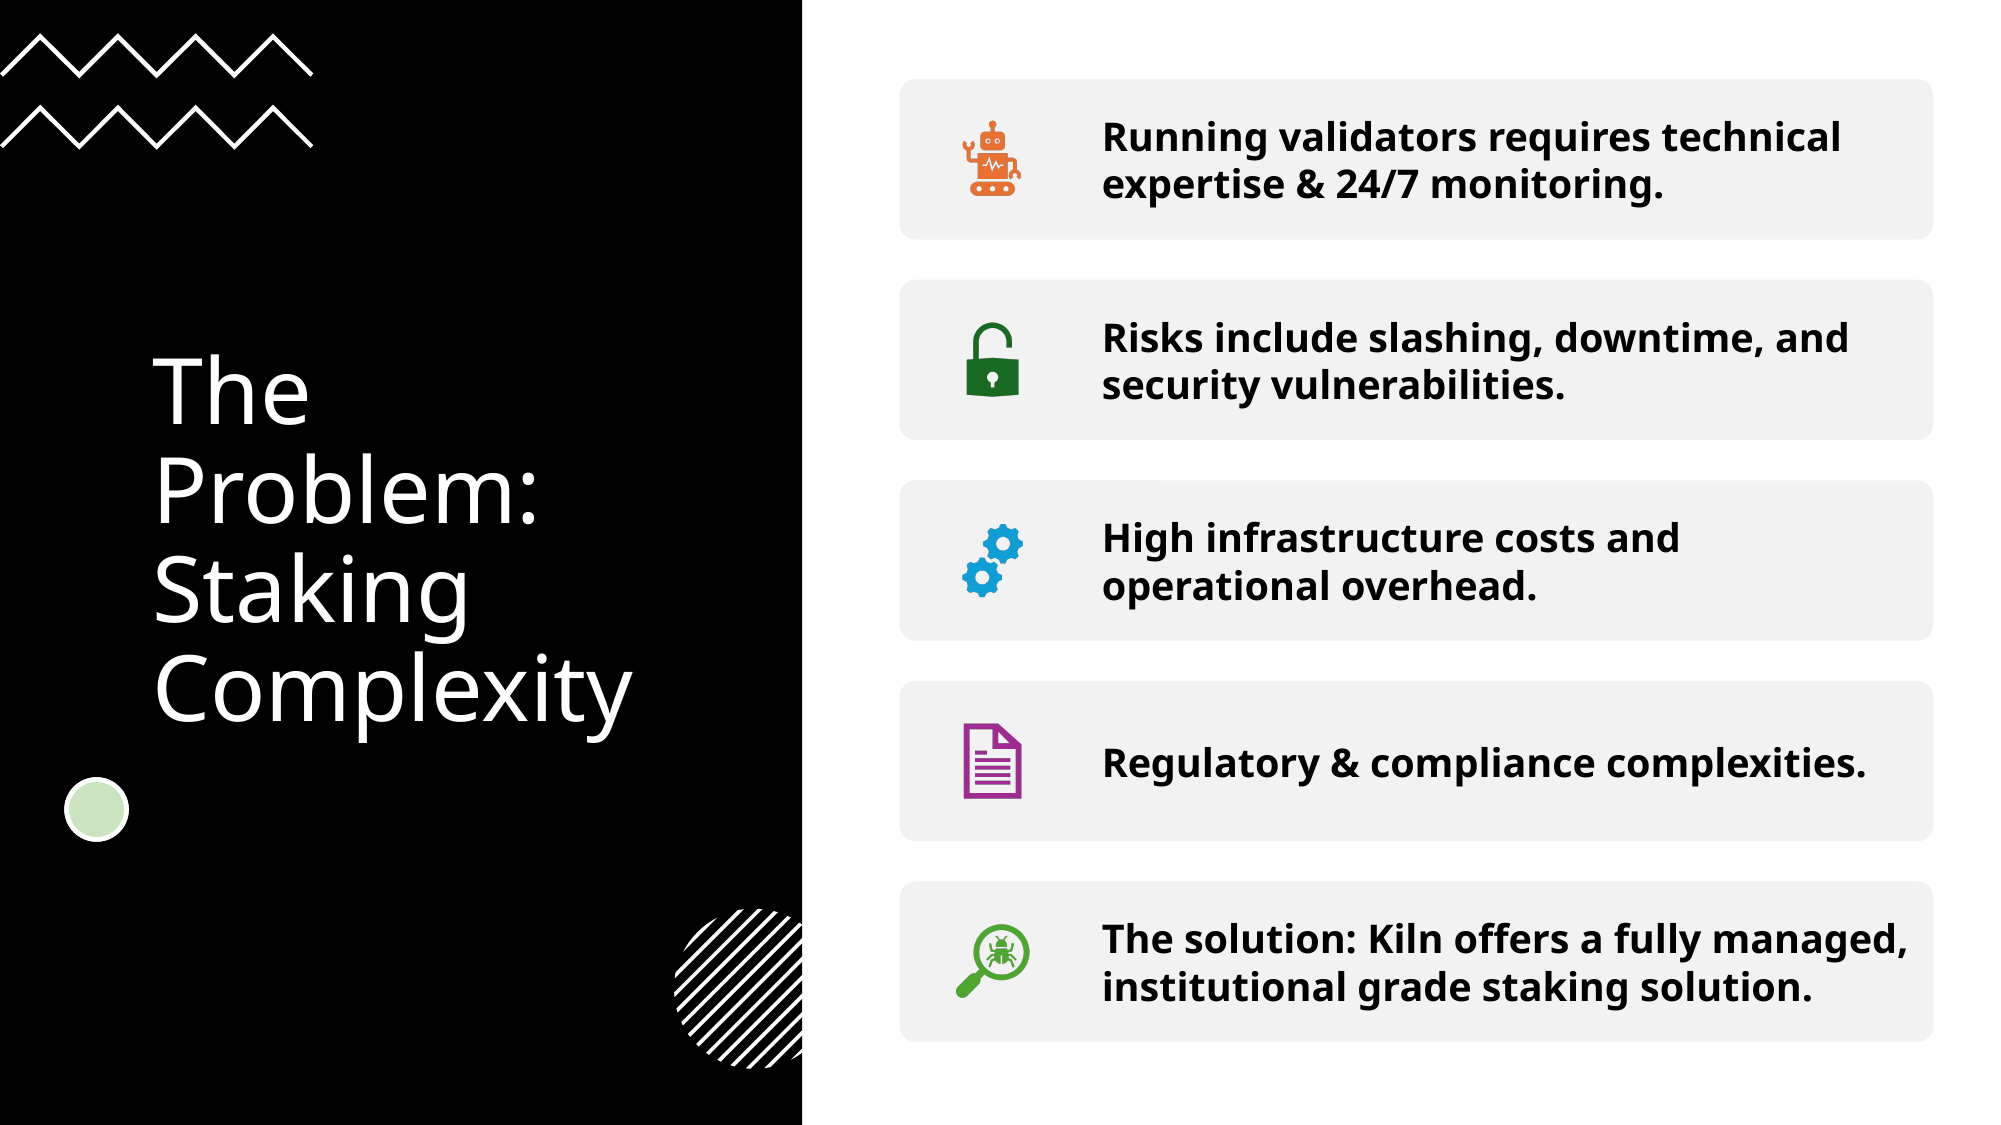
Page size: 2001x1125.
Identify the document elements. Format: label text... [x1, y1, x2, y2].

text_box [804, 0, 2000, 1125]
title The Problem: Staking Complexity [137, 196, 663, 892]
text_box [65, 777, 129, 841]
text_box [0, 32, 314, 151]
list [899, 77, 1934, 1044]
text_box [673, 908, 835, 1070]
text_box [0, 0, 804, 1125]
